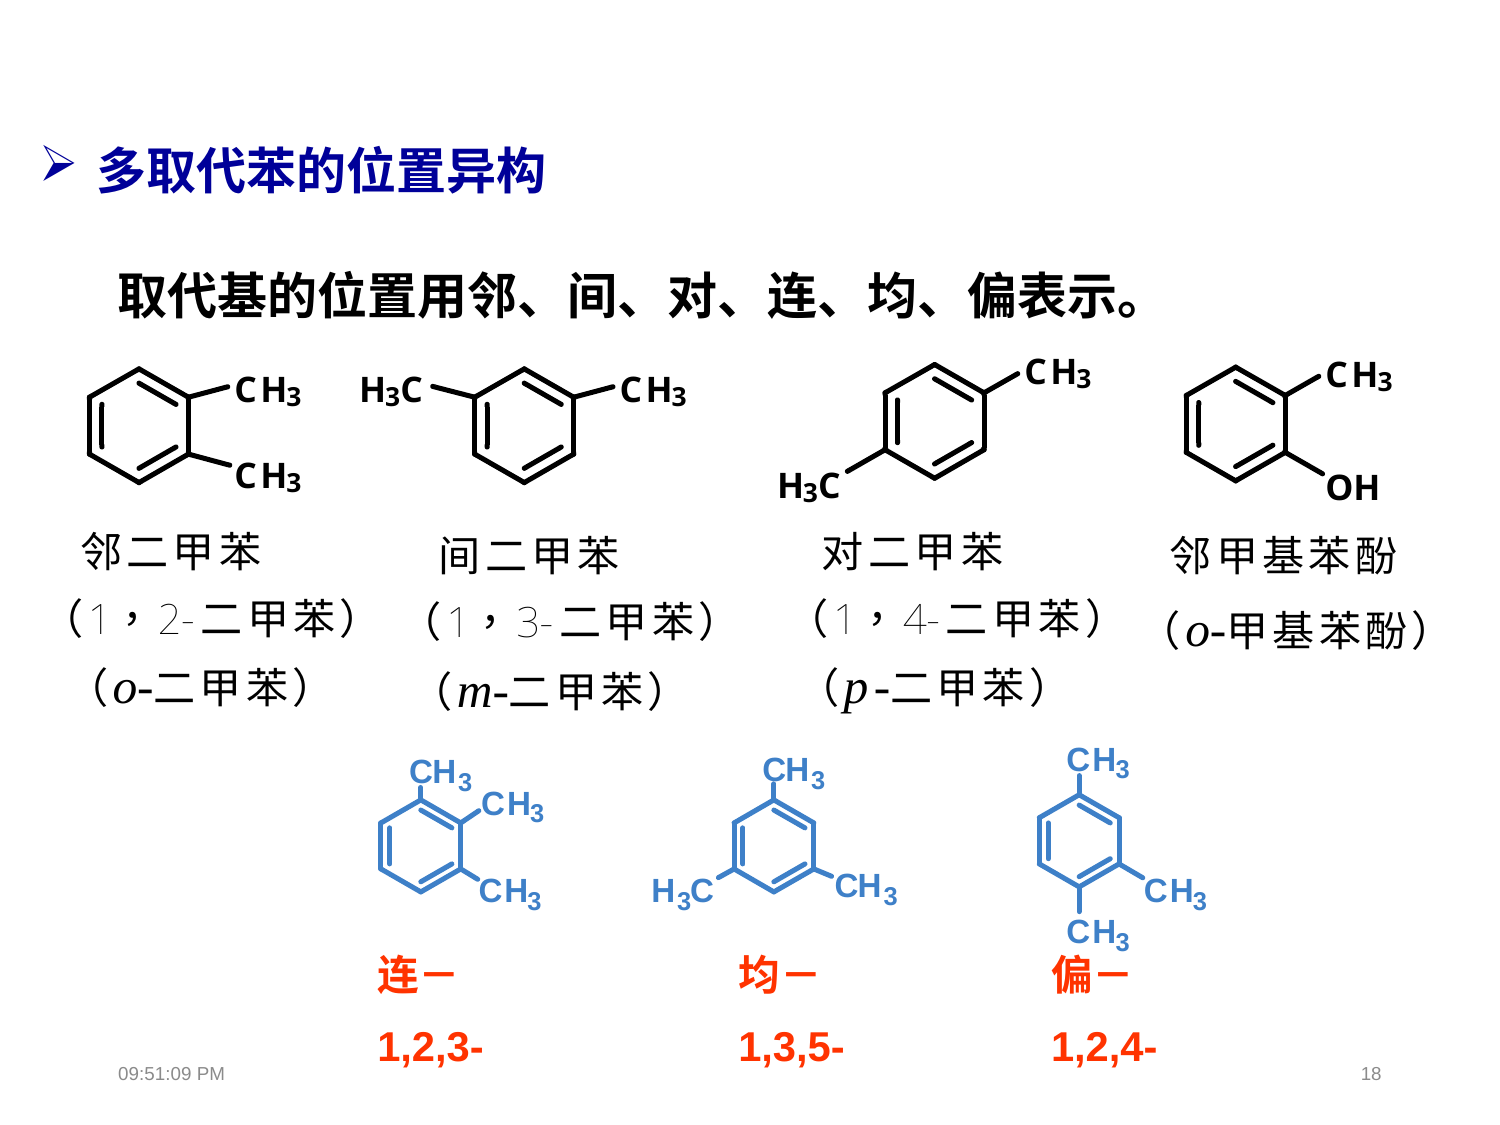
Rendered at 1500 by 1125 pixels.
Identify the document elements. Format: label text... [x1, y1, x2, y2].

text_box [373, 737, 1213, 955]
slide_number 18 [1059, 1042, 1397, 1103]
text_box 取代基的位置用邻、间、对、连、均、偏表示。 [103, 212, 1213, 333]
text_box 均－ 1,3,5- [723, 955, 887, 1078]
text_box 偏－ 1,2,4- [1036, 941, 1224, 1078]
text_box 多取代苯的位置异构 [25, 87, 588, 208]
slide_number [103, 1042, 441, 1103]
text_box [34, 349, 1466, 721]
text_box 连－ 1,2,3- [362, 941, 538, 1078]
